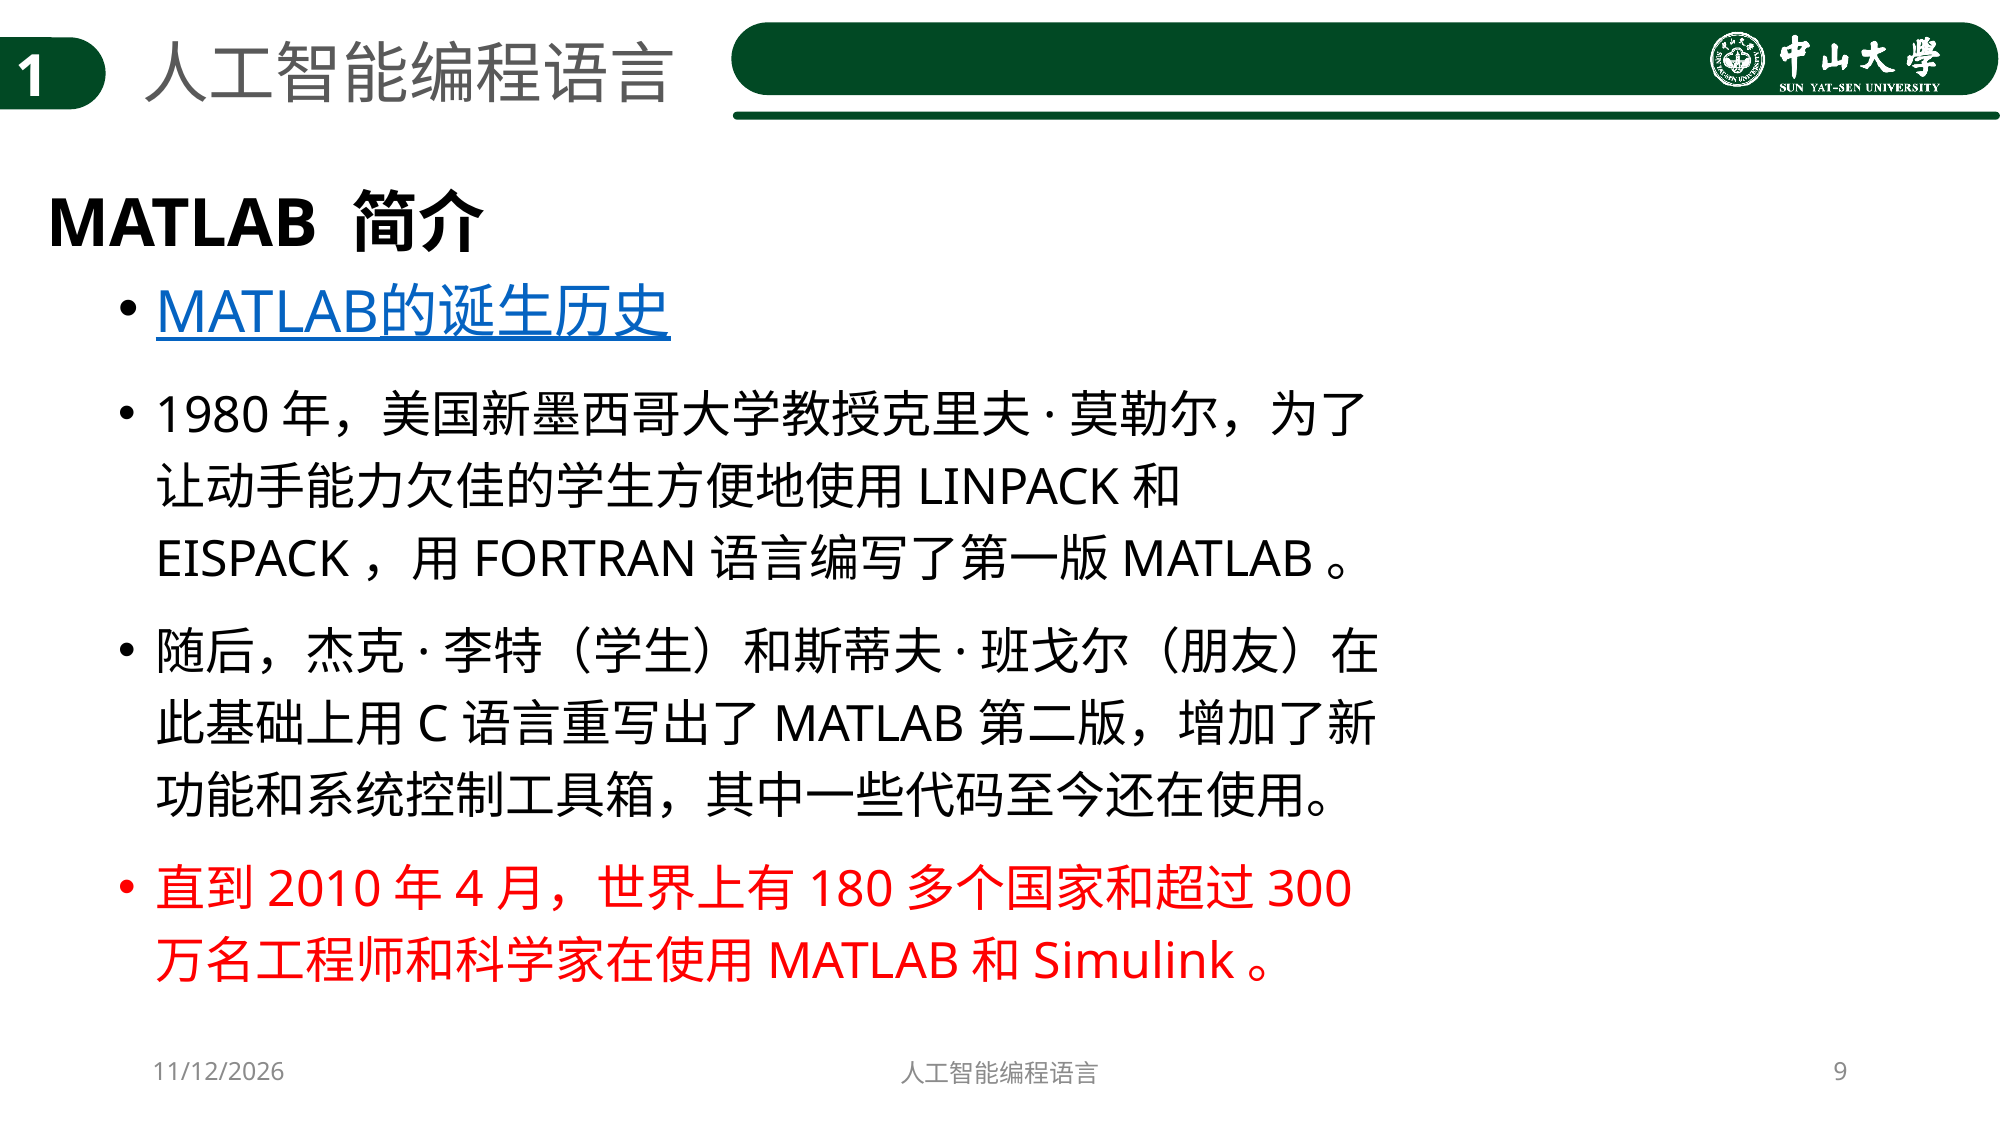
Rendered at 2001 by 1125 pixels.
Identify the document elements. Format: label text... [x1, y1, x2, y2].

footer 人工智能编程语言 [662, 1058, 1338, 1103]
list MATLAB的诞生历史 1980年，美国新墨西哥大学教授克里夫·莫勒尔，为了让动手能力欠佳的学生方便地使用LINPACK和EISPACK，用FORTRAN语言编写了第一版MATLAB。 随后，杰克·李特（学生）和斯蒂夫·班戈尔（朋友）在此基础上用C语言重写出了MATLAB第二版，增加了新功能和系统控制工具箱，其中一些代码至今还在使用。 直到2010年4月，世界上有180多个国家和超过300万名工程师和科学家在使用MATLAB和Simulink。 [103, 266, 1397, 1058]
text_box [731, 22, 2000, 120]
text_box MATLAB 简介 [31, 132, 1940, 268]
slide_number 9 [1412, 1042, 1863, 1103]
picture [1695, 18, 1969, 115]
text_box 1 [0, 36, 107, 111]
text_box 人工智能编程语言 [127, 23, 692, 119]
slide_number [137, 1058, 588, 1103]
